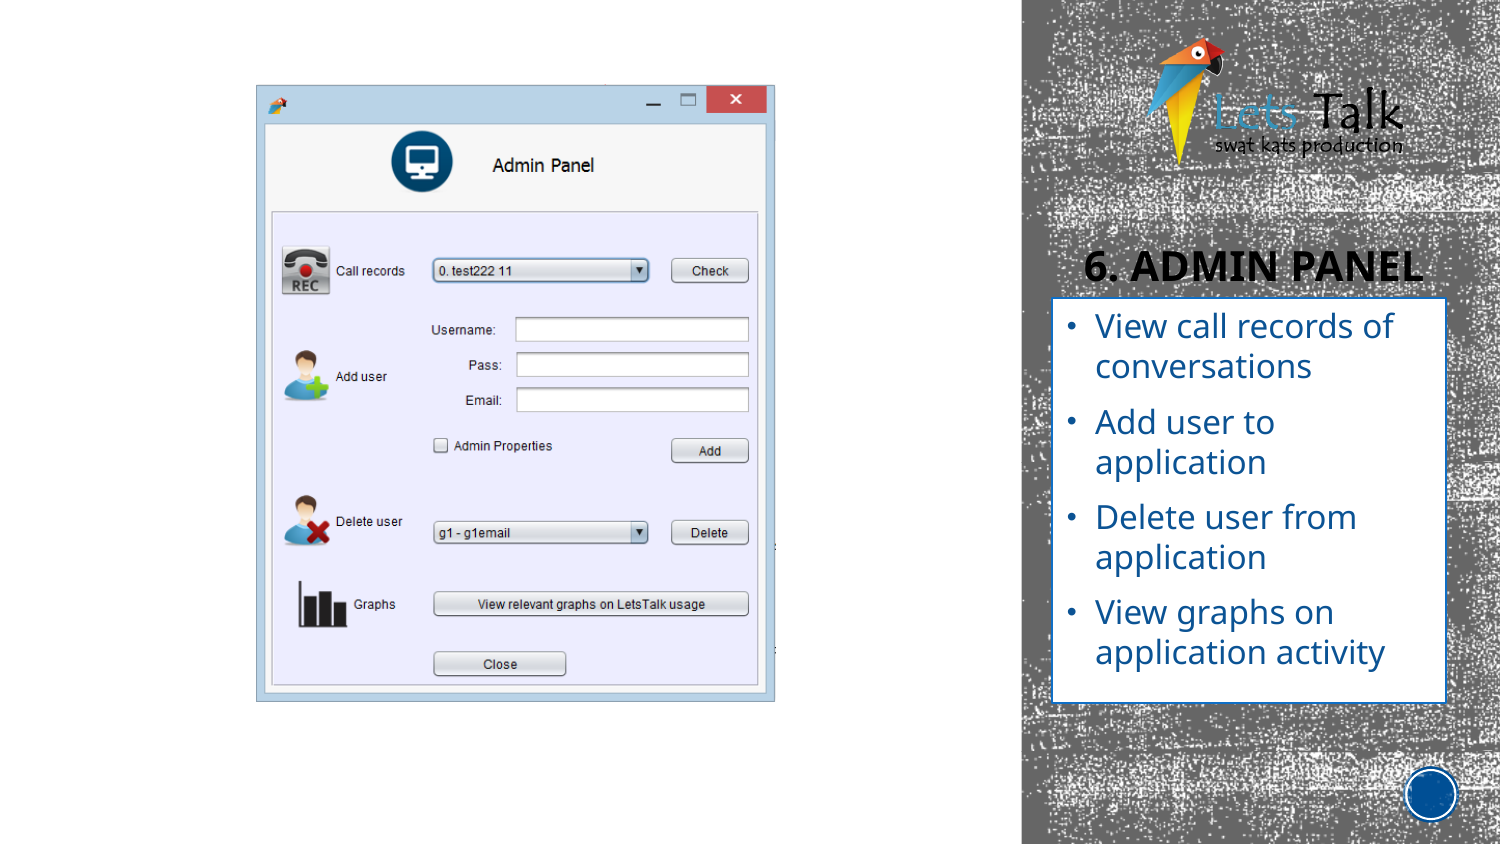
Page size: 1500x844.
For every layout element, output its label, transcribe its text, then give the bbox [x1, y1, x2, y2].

list View call records of conversations Add user to application Delete user from application View graphs on application activity [1051, 297, 1447, 704]
picture [1146, 31, 1425, 175]
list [260, 87, 774, 700]
title 6. ADMIN PANEL [1051, 84, 1446, 297]
